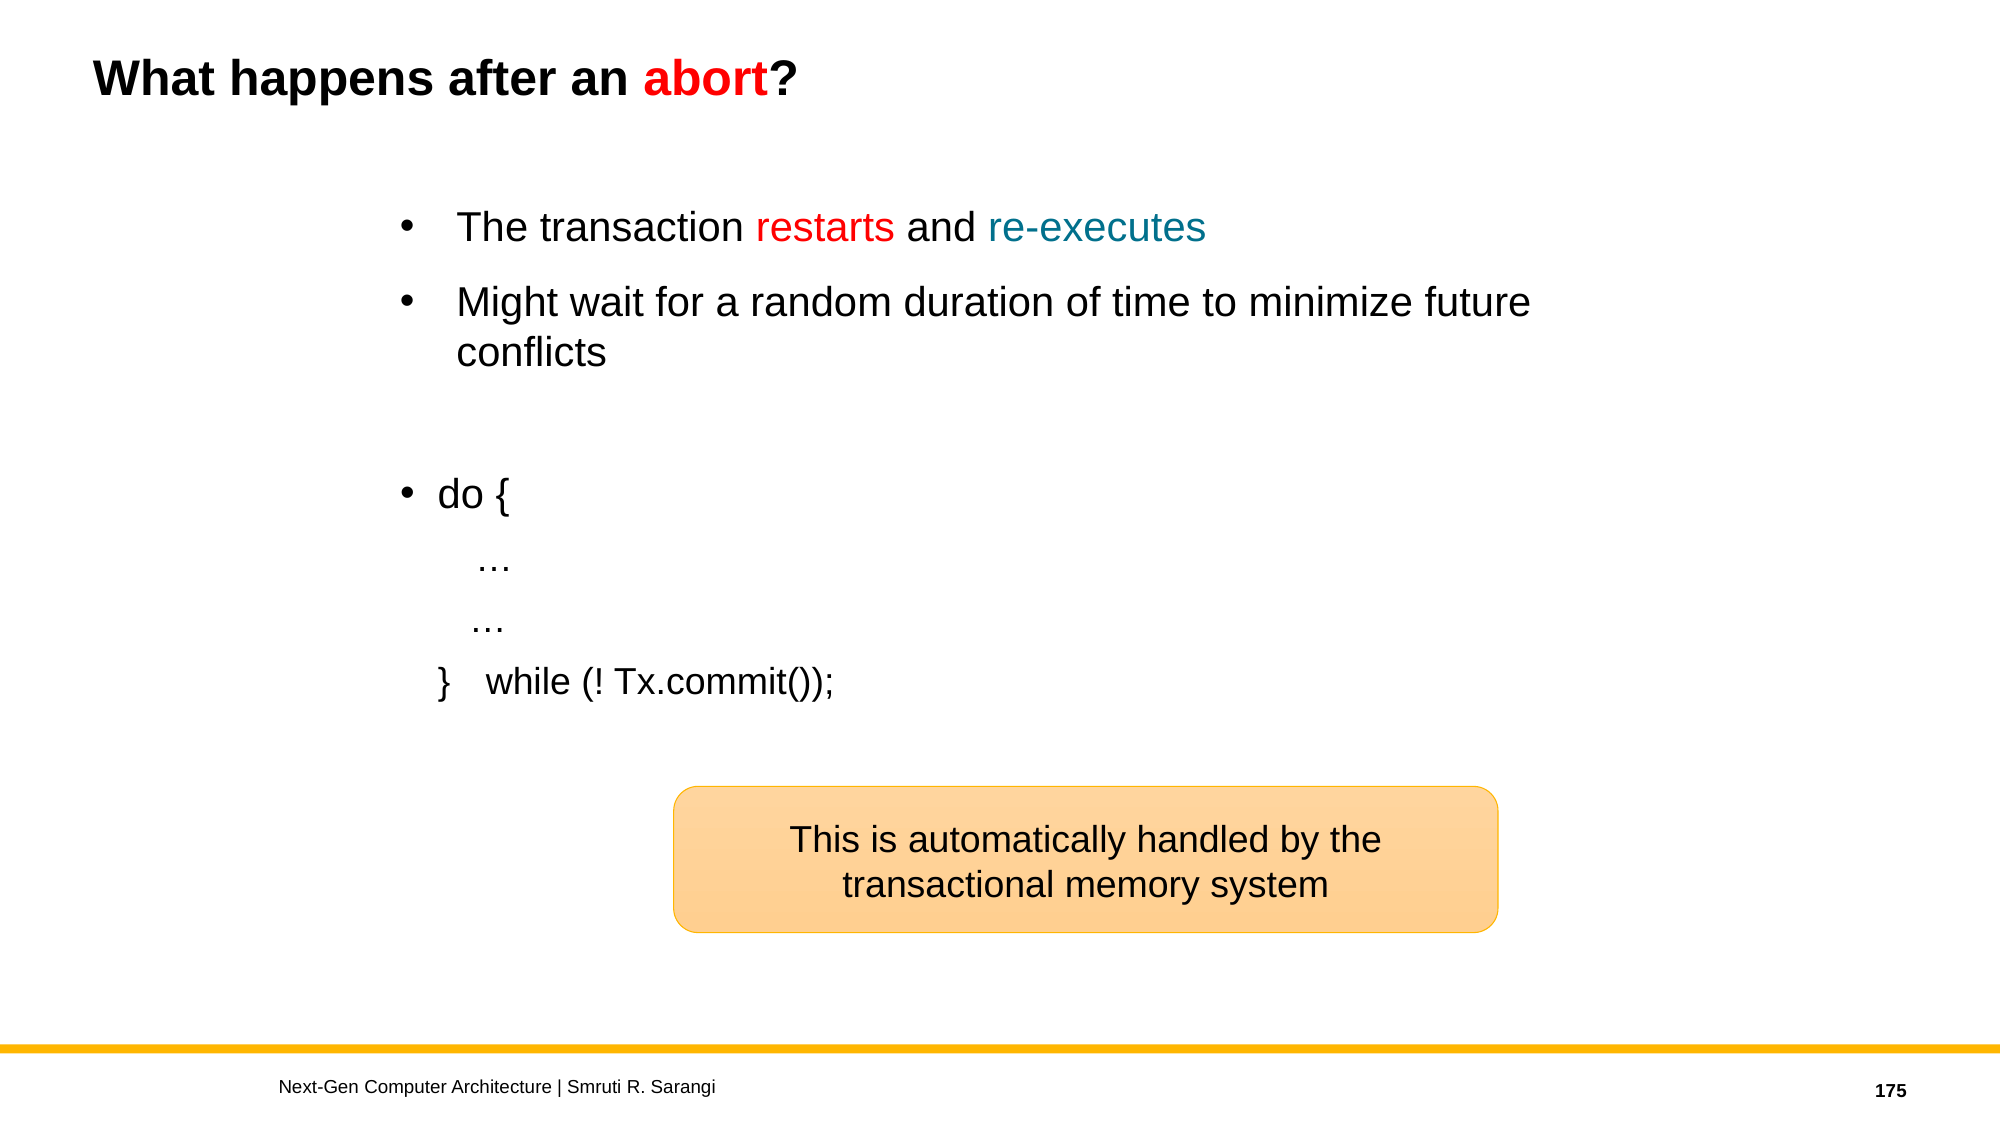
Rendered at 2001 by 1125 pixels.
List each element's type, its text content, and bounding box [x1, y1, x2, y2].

title What happens after an abort? [78, 45, 1578, 180]
list The transaction restarts and re-executes Might wait for a random duration of time to minimize future conflicts do { … … } while (! Tx.commit()); [384, 192, 1615, 771]
slide_number 175 [1711, 1071, 1922, 1109]
footer Next-Gen Computer Architecture | Smruti R. Sarangi [263, 1067, 1464, 1105]
text_box This is automatically handled by the transactional memory system [673, 785, 1499, 934]
